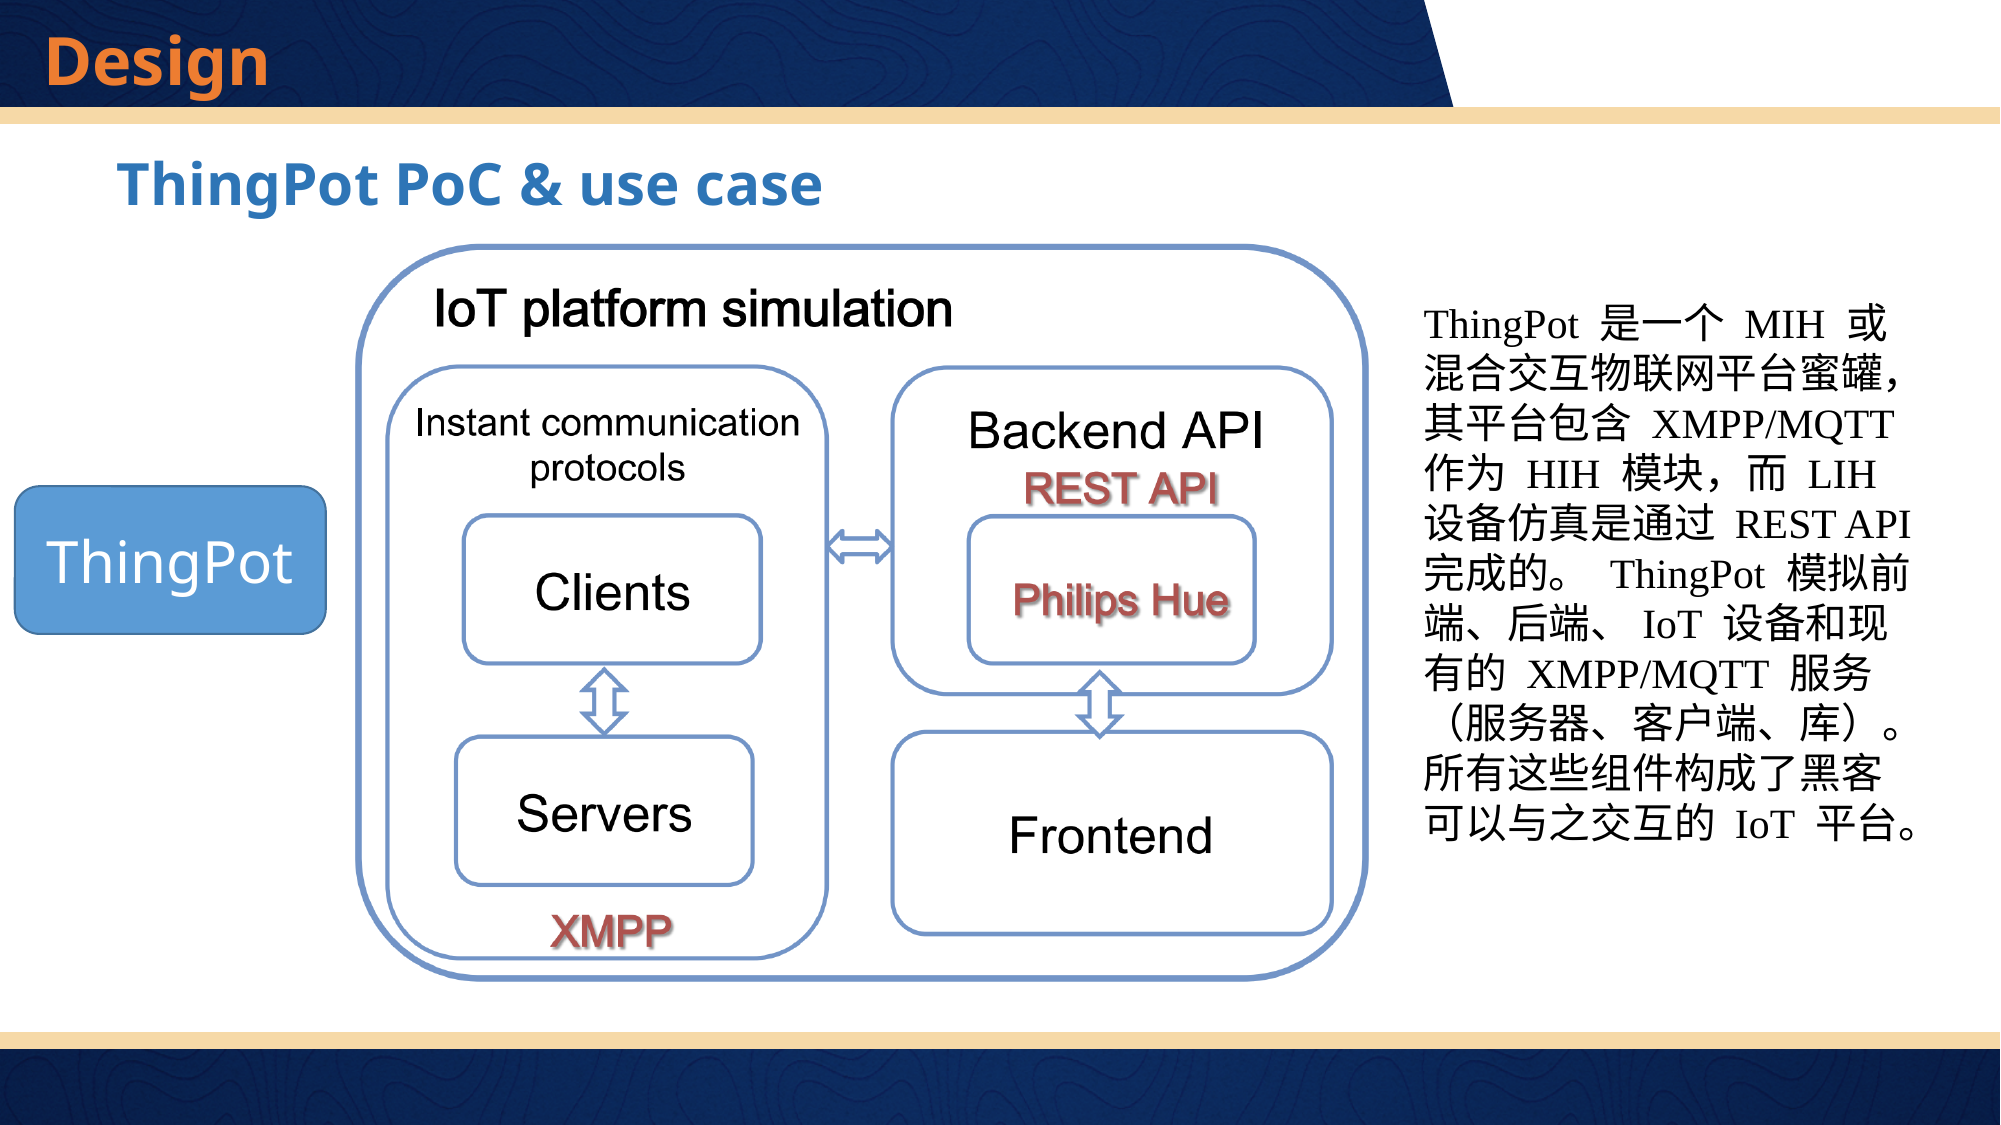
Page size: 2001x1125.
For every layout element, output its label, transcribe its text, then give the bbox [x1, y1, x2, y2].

text_box ThingPot [13, 485, 327, 635]
text_box ThingPot PoC & use case [101, 139, 948, 225]
picture [0, 0, 1457, 115]
text_box ThingPot 是一个 MIH 或混合交互物联网平台蜜罐，其平台包含 XMPP/MQTT 作为 HIH 模块，而 LIH 设备仿真是通过 REST API 完成的。 ThingPot 模拟前端、后端、IoT 设备和现有的 XMPP/MQTT 服务（服务器、客户端、库）。所有这些组件构成了黑客可以与之交互的 IoT 平台。 [1408, 289, 1940, 855]
picture [0, 1041, 2000, 1125]
picture [336, 230, 1390, 1006]
